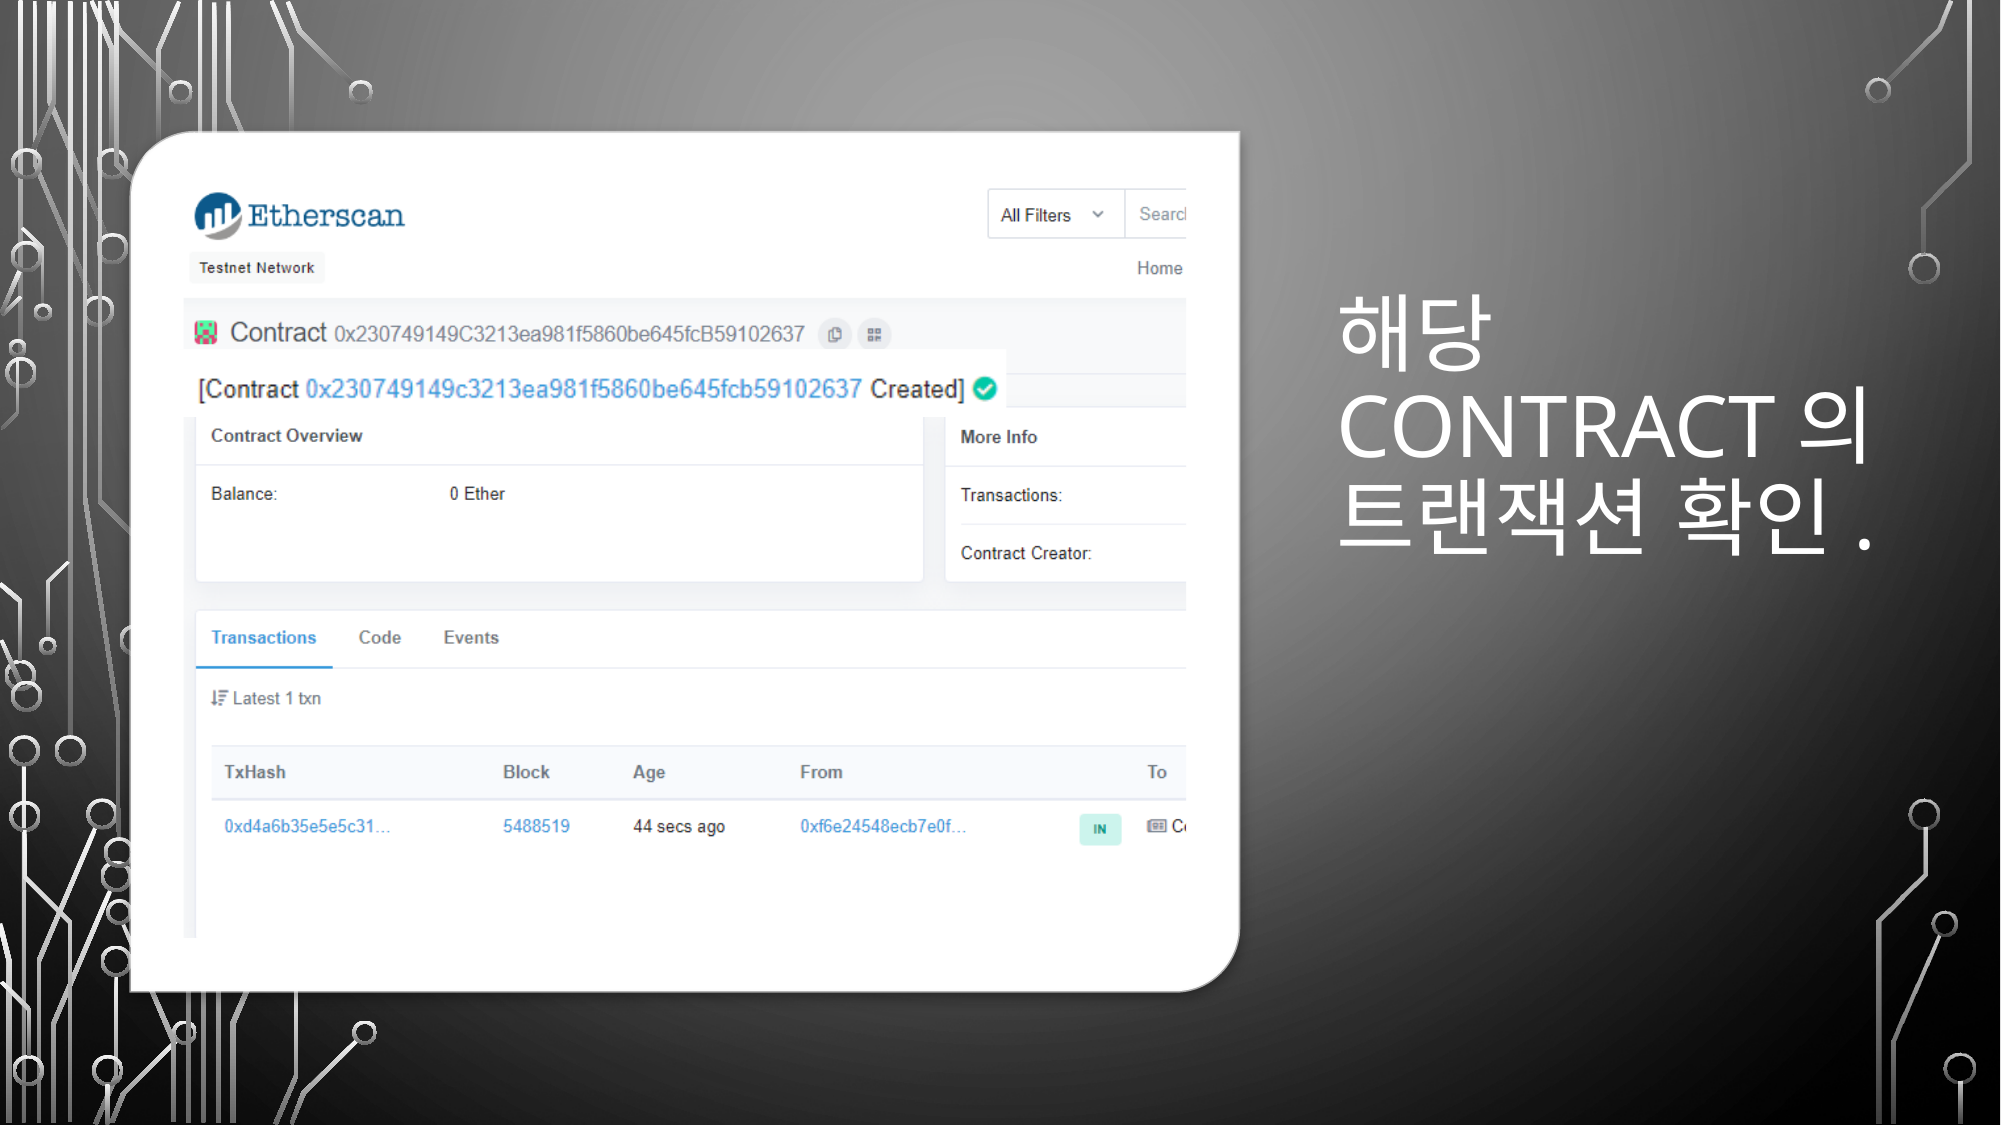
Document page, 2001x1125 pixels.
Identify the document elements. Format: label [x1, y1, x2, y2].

picture [179, 0, 2000, 1125]
text_box [0, 0, 379, 1125]
